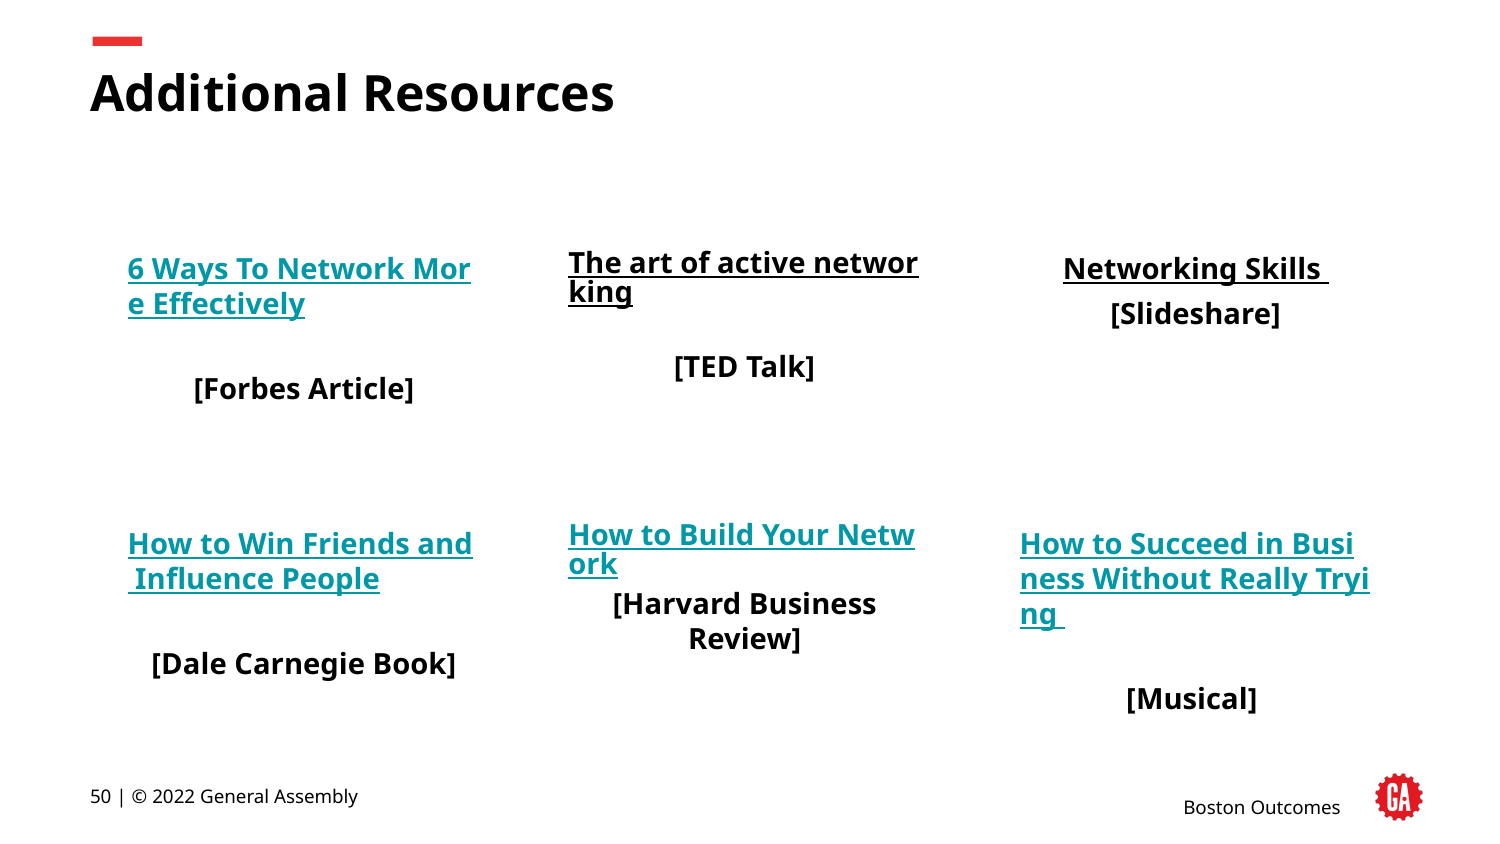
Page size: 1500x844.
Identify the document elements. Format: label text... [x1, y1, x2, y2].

text_box How to Succeed in Business Without Really Trying [Musical] [1004, 504, 1388, 748]
slide_number ‹#› | © 2022 General Assembly [75, 764, 465, 830]
picture [1373, 771, 1425, 823]
text_box The art of active networking [TED Talk] [553, 229, 936, 473]
text_box How to Build Your Network [Harvard Business Review] [553, 501, 936, 745]
text_box Networking Skills [Slideshare] [1004, 229, 1388, 473]
title Additional Resources [75, 46, 1473, 140]
text_box 6 Ways To Network More Effectively [Forbes Article] [112, 229, 496, 473]
list Boston Outcomes [750, 773, 1356, 838]
text_box How to Win Friends and Influence People [Dale Carnegie Book] [112, 504, 496, 748]
